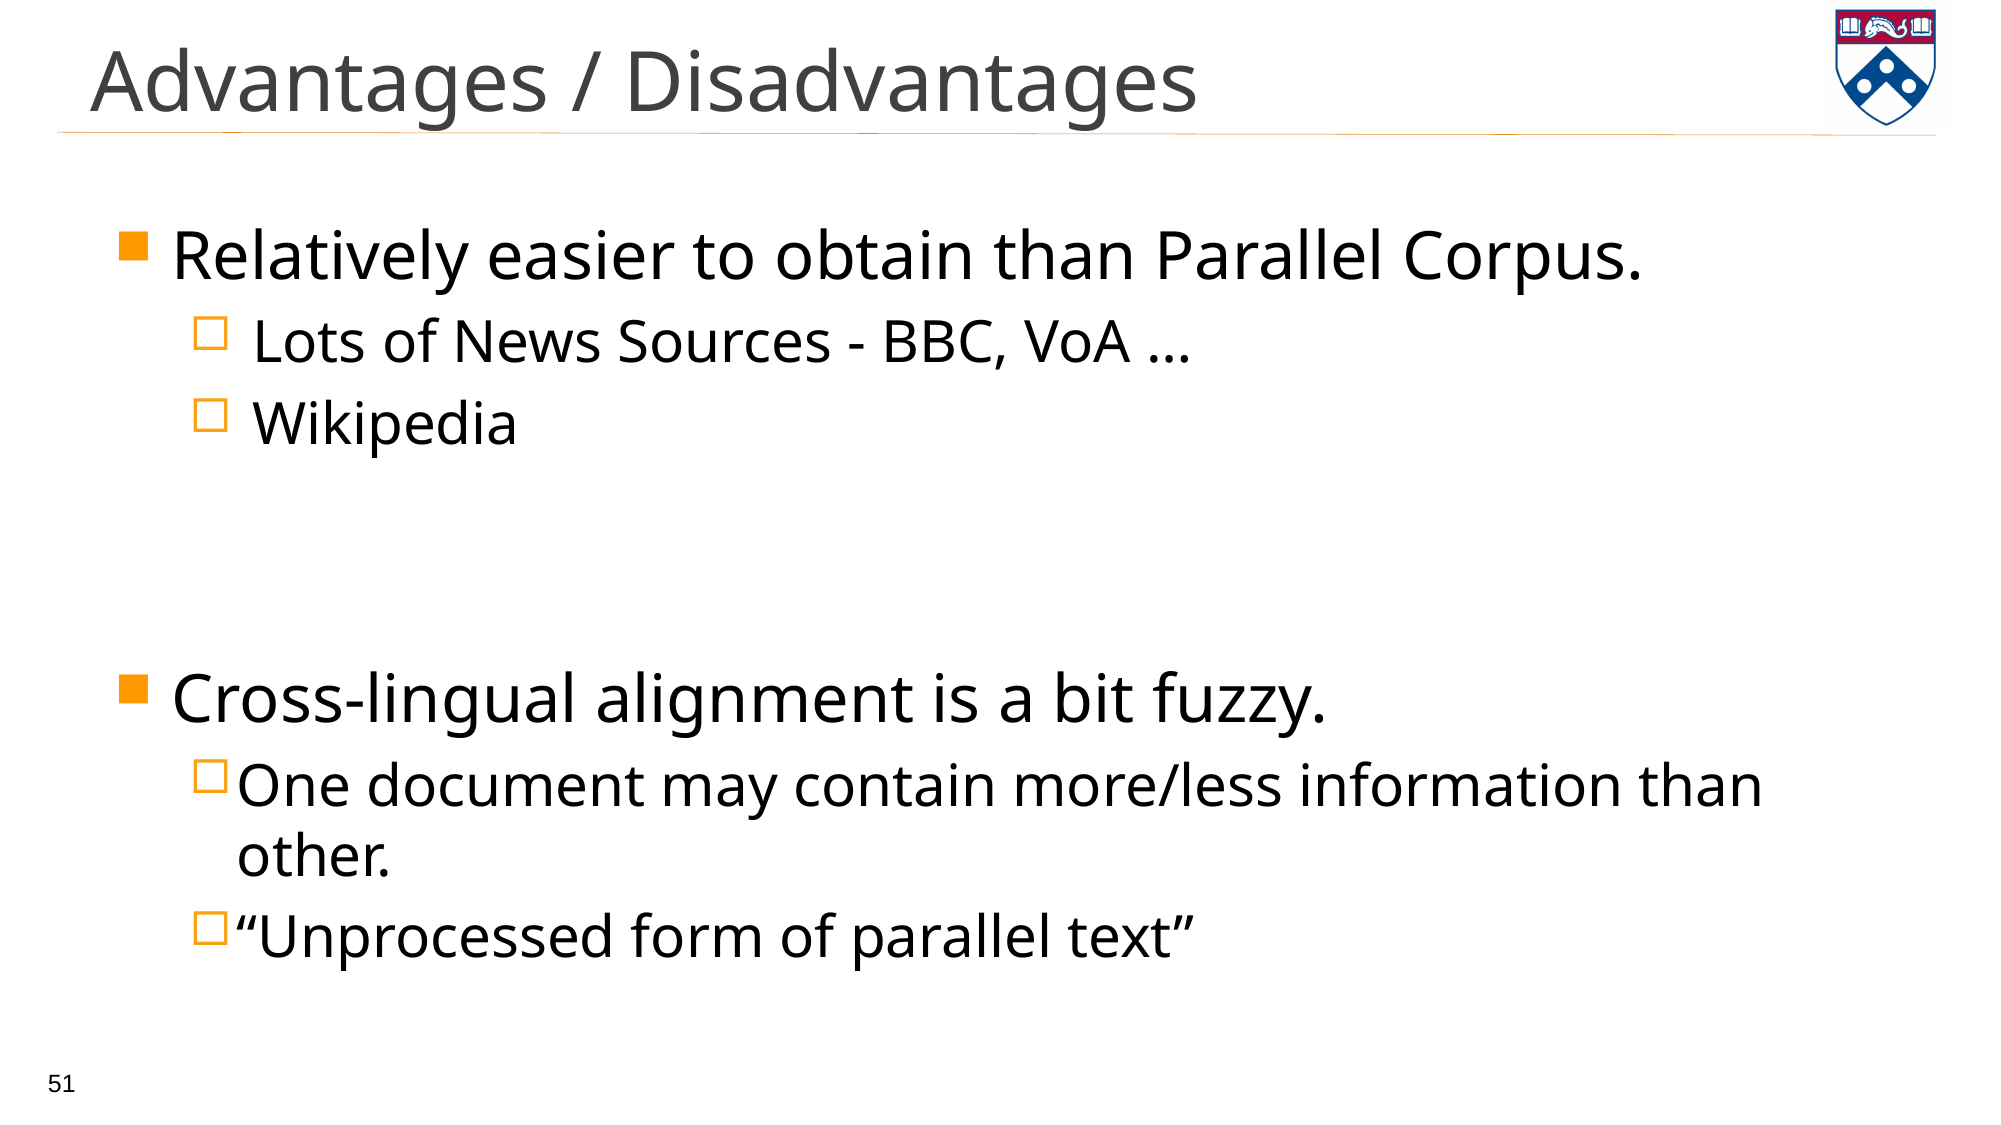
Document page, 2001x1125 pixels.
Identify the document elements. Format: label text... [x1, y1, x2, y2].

list Relatively easier to obtain than Parallel Corpus. Lots of News Sources - BBC, VoA … Wikipedia Cross-lingual alignment is a bit fuzzy. One document may contain more/less information than other. “Unprocessed form of parallel text” [99, 205, 1900, 941]
picture [1820, 0, 1953, 132]
title Advantages / Disadvantages [75, 33, 1814, 122]
slide_number 51 [20, 1067, 104, 1106]
